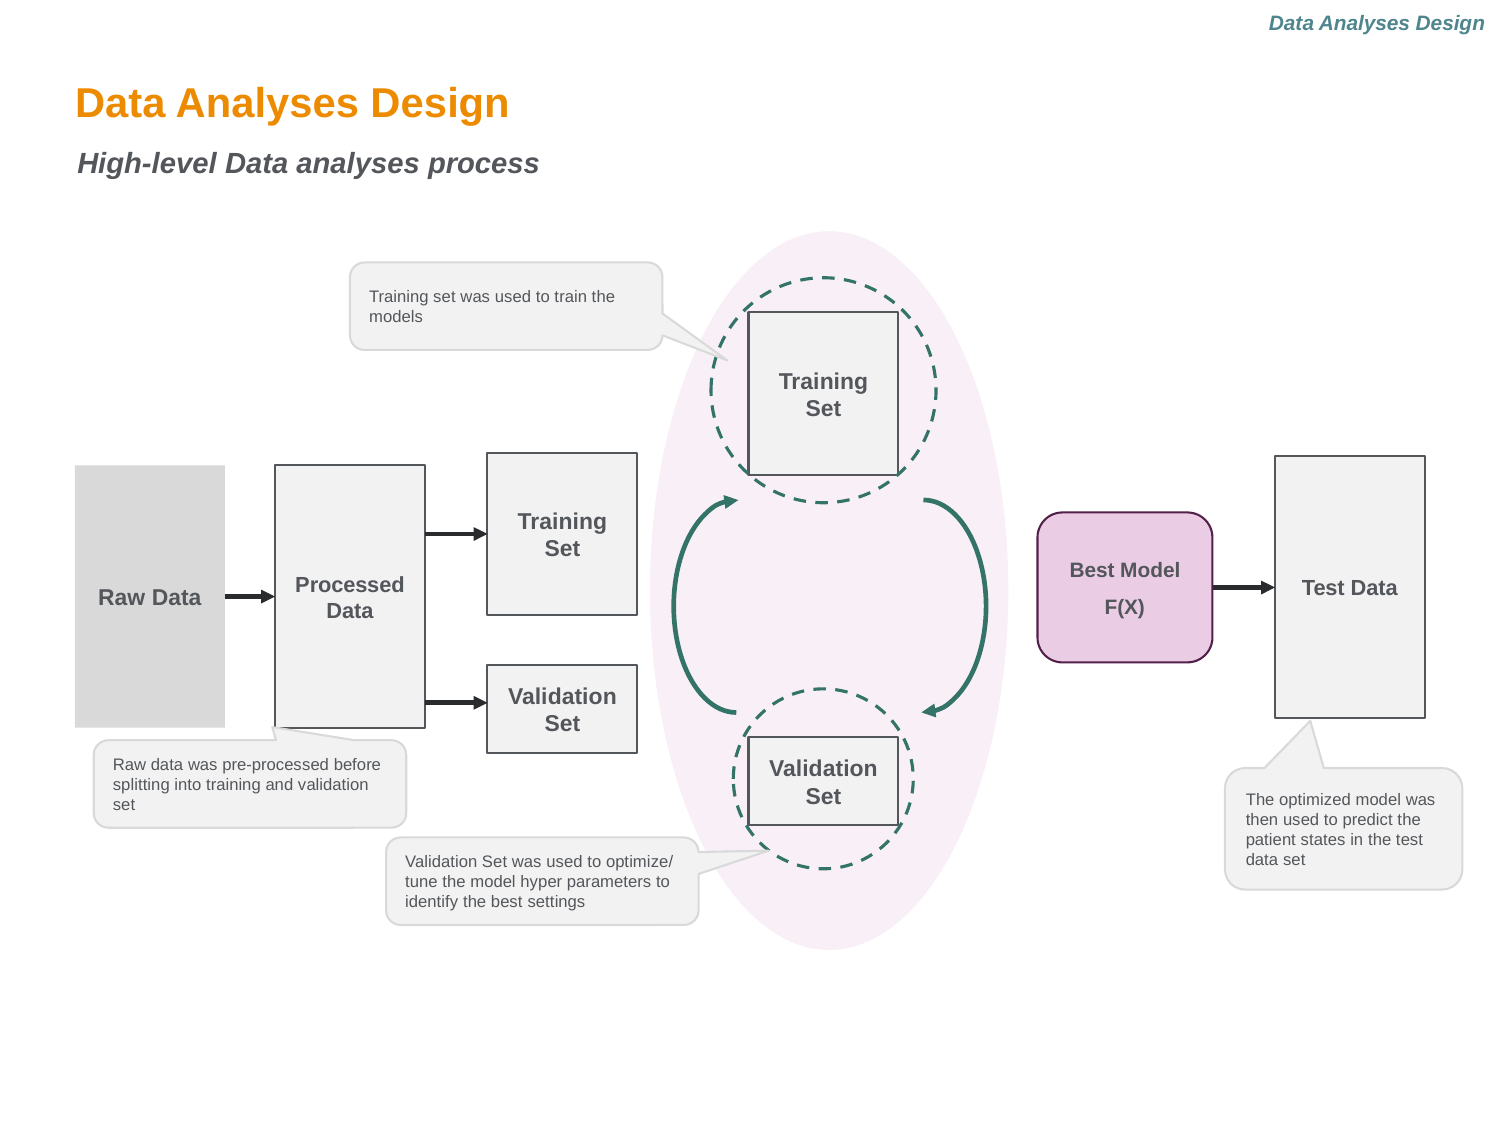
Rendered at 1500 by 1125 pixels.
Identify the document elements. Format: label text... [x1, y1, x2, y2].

text_box [921, 499, 987, 718]
text_box Data Analyses Design [1162, 0, 1500, 45]
text_box Processed Data [274, 465, 425, 728]
text_box Validation Set was used to optimize/ tune the model hyper parameters to identify the best settings [386, 837, 769, 925]
title Data Analyses Design [74, 74, 1426, 126]
text_box Test Data [1274, 455, 1425, 718]
text_box Validation Set [487, 665, 638, 753]
text_box [711, 277, 937, 503]
text_box [733, 688, 914, 869]
text_box Training Set [487, 452, 638, 616]
text_box High-level Data analyses process [62, 137, 1388, 188]
text_box Training set was used to train the models [349, 262, 728, 361]
text_box The optimized model was then used to predict the patient states in the test data set [1224, 720, 1463, 890]
text_box [649, 231, 1009, 950]
text_box Raw Data [74, 465, 225, 728]
text_box Raw data was pre-processed before splitting into training and validation set [93, 727, 407, 828]
text_box [672, 495, 739, 714]
text_box Best Model F(X) [1037, 512, 1213, 663]
